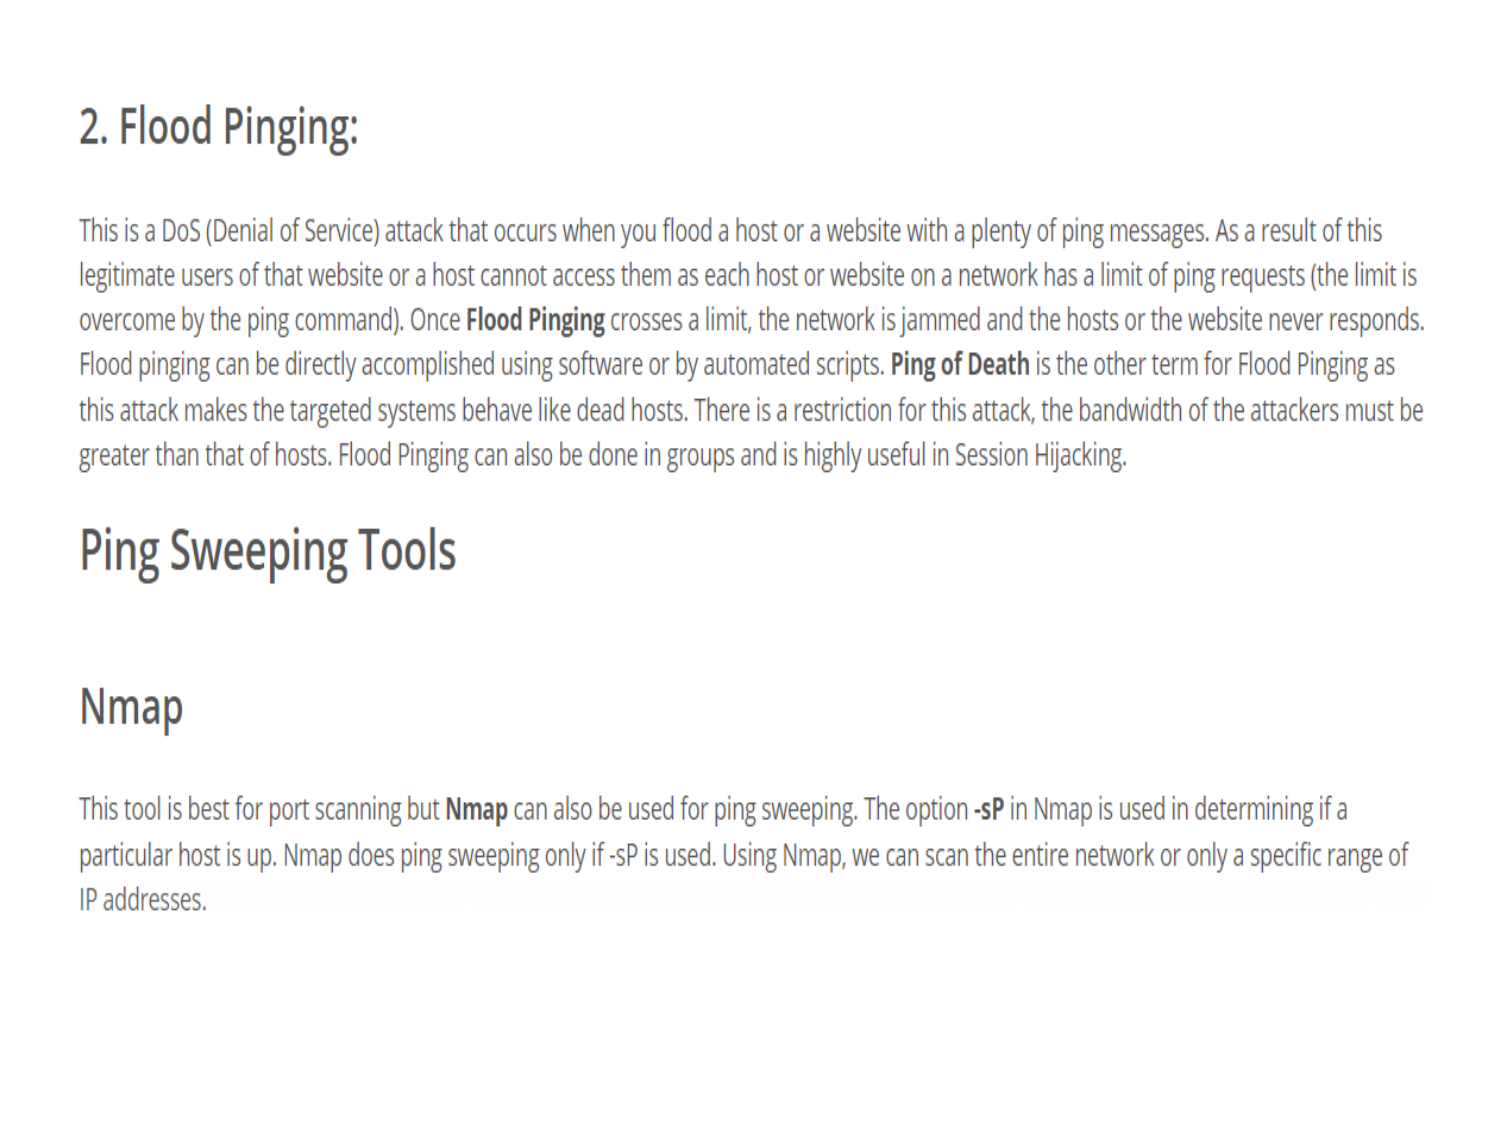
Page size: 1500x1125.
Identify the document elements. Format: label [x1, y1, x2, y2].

picture [37, 62, 1451, 951]
